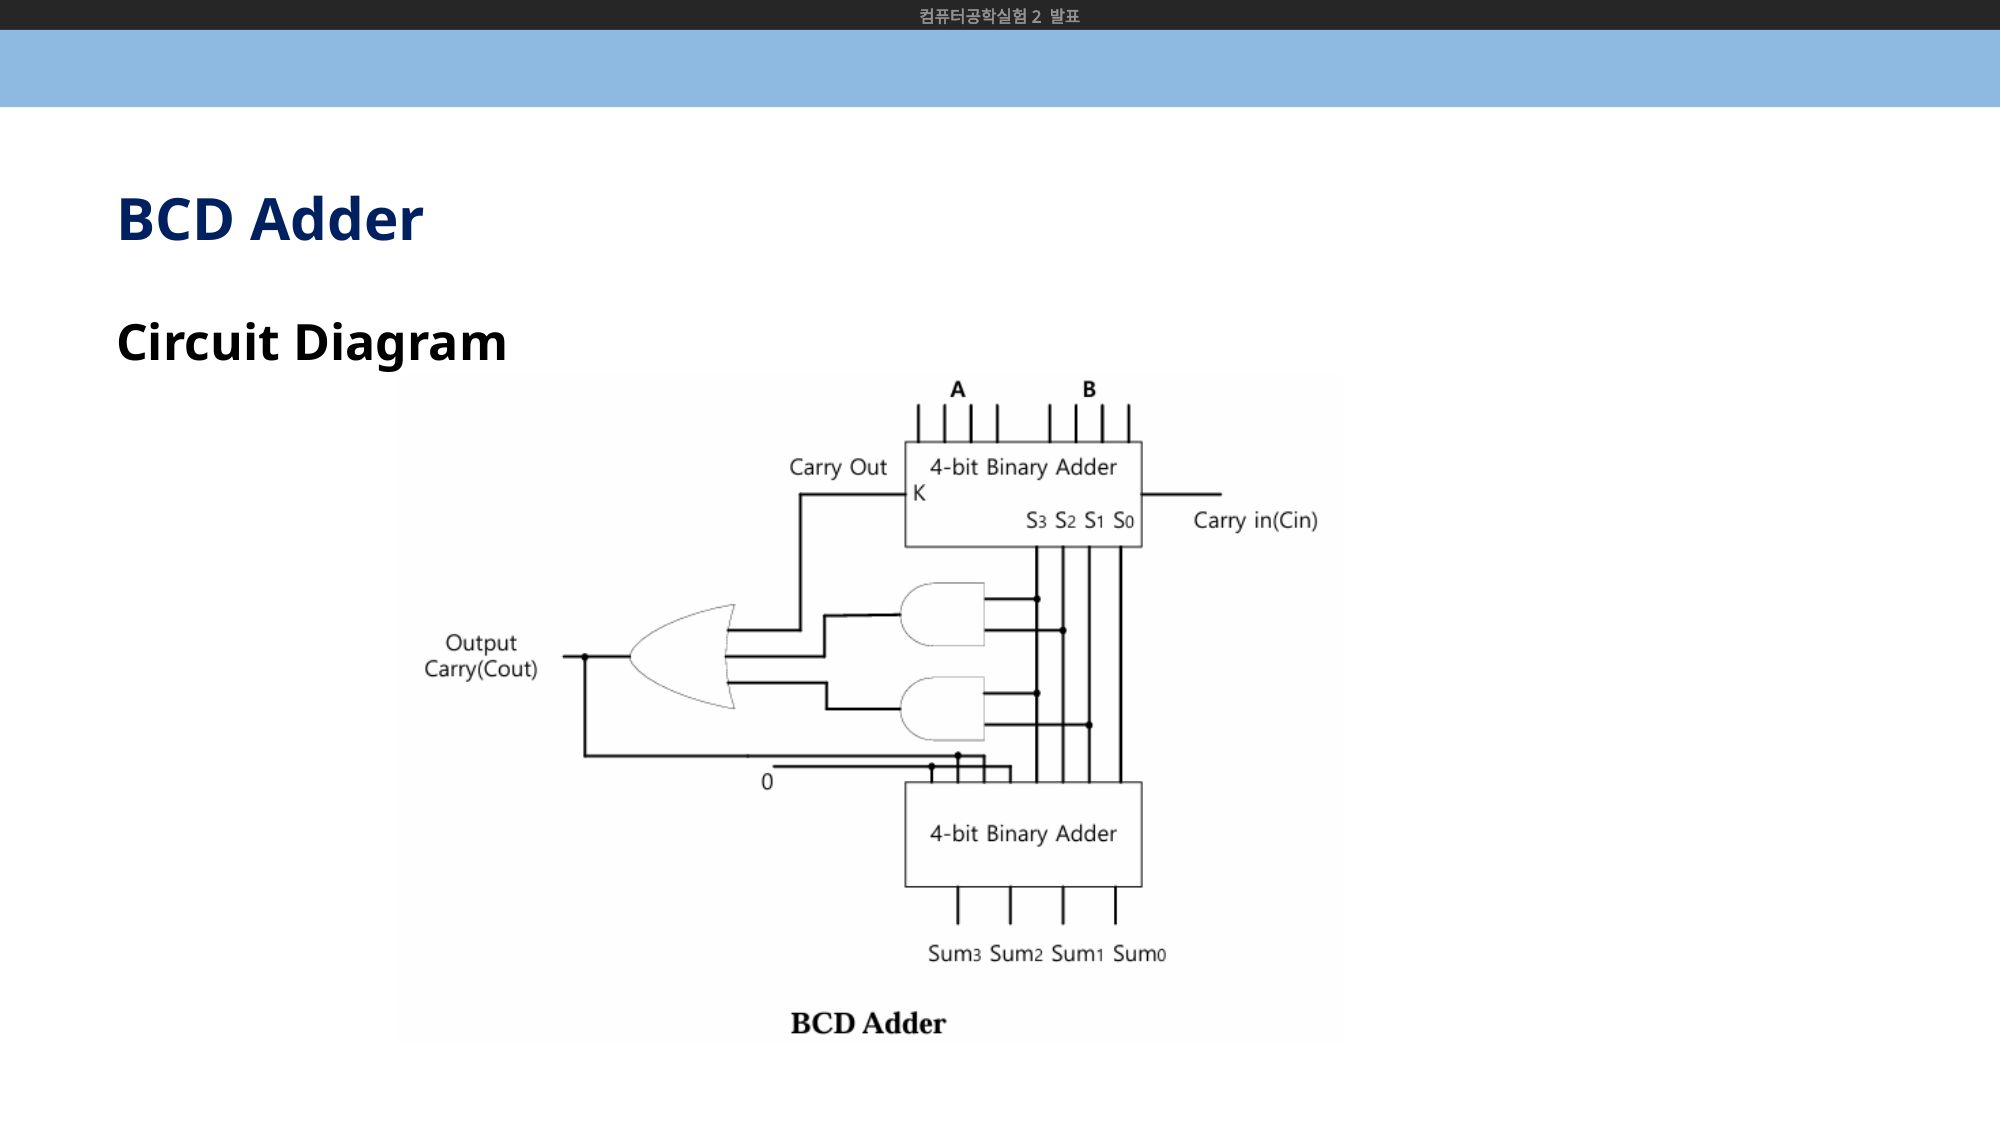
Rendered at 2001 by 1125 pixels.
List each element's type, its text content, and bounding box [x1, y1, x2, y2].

picture [397, 374, 1343, 1043]
text_box BCD Adder [101, 174, 1639, 303]
text_box [0, 34, 2000, 108]
text_box Circuit Diagram [101, 303, 1943, 379]
text_box 컴퓨터공학실험2 발표 [0, 0, 2000, 34]
